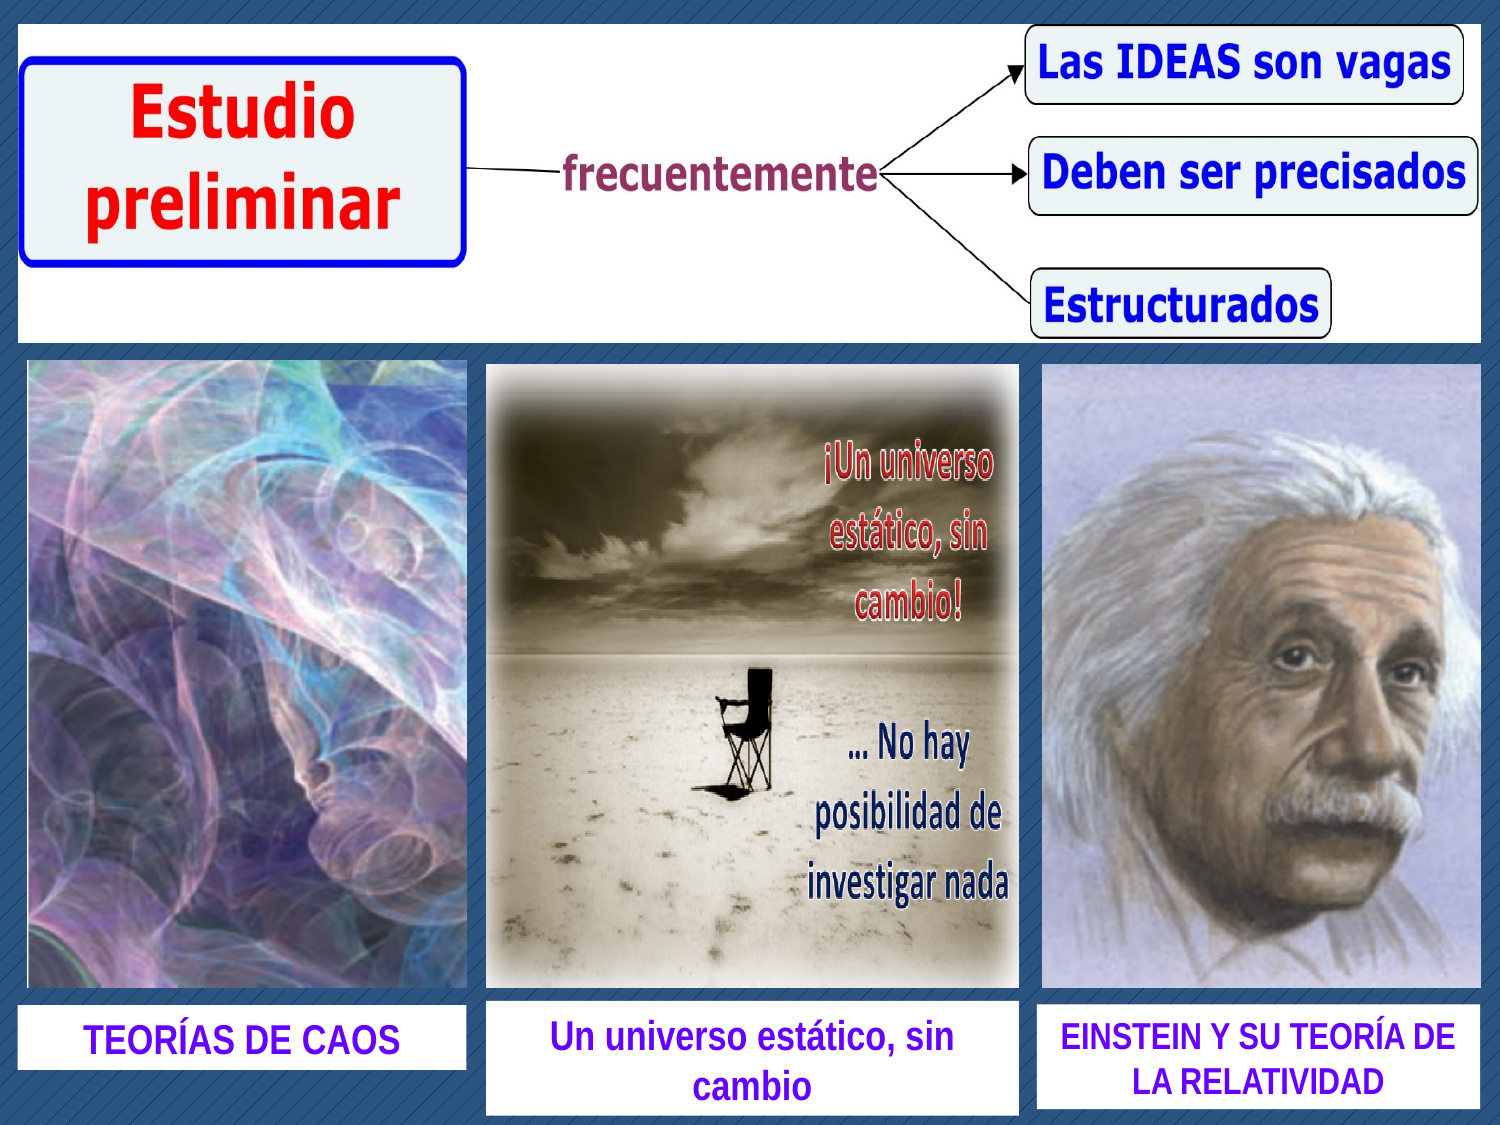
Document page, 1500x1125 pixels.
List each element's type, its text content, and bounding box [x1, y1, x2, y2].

picture [27, 359, 467, 988]
picture [485, 364, 1020, 988]
text_box EINSTEIN Y SU TEORÍA DE LA RELATIVIDAD [1036, 1004, 1481, 1110]
text_box Un universo estático, sin cambio [486, 1000, 1019, 1116]
picture [1042, 364, 1481, 988]
text_box TEORÍAS DE CAOS [17, 1005, 467, 1070]
picture [18, 24, 1481, 343]
